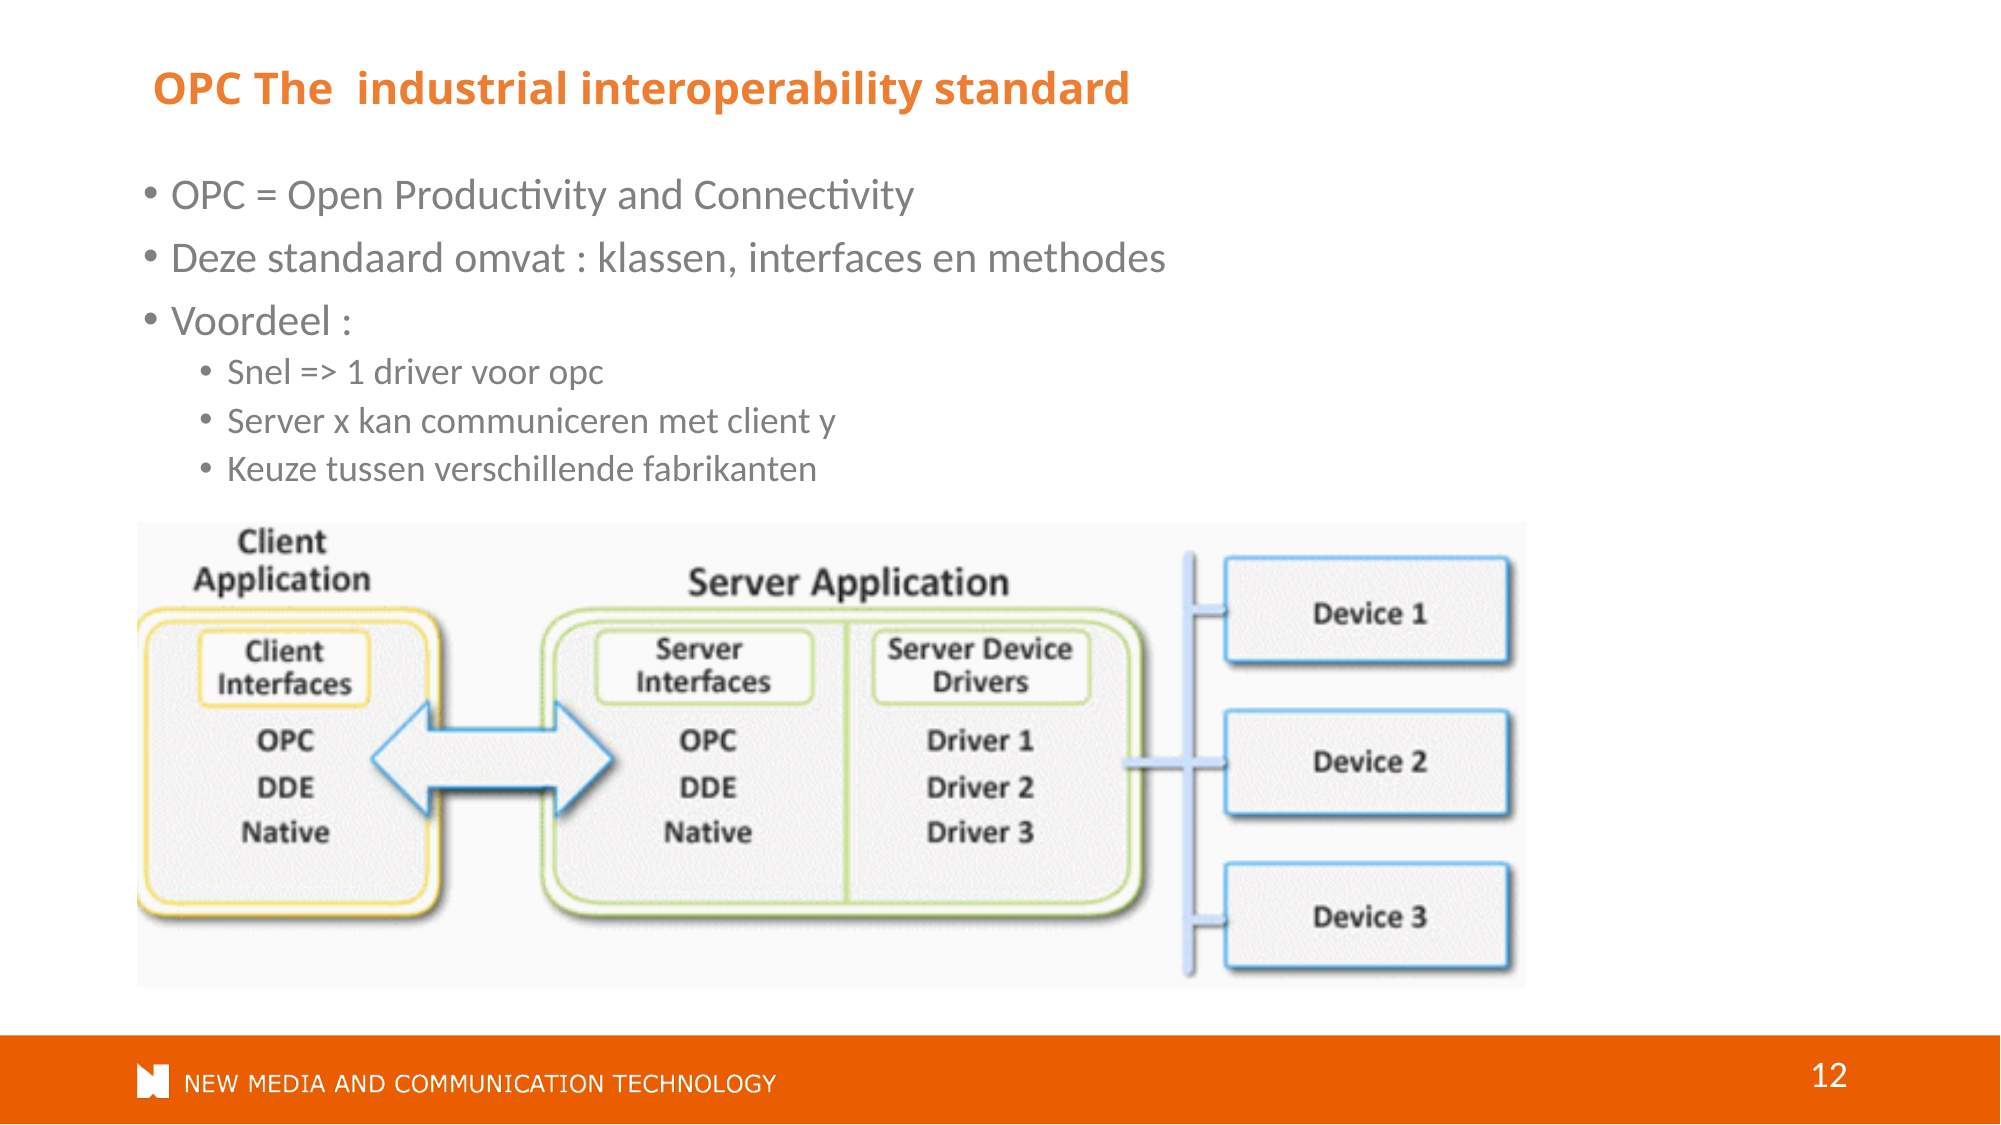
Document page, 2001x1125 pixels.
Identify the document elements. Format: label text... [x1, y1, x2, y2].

picture [137, 1063, 832, 1103]
slide_number 12 [1412, 1042, 1863, 1103]
title OPC The industrial interoperability standard [137, 59, 1863, 177]
list OPC = Open Productivity and Connectivity Deze standaard omvat : klassen, interfaces en methodes Voordeel : Snel => 1 driver voor opc Server x kan communiceren met client y Keuze tussen verschillende fabrikanten [128, 164, 1853, 879]
picture [137, 514, 1536, 991]
